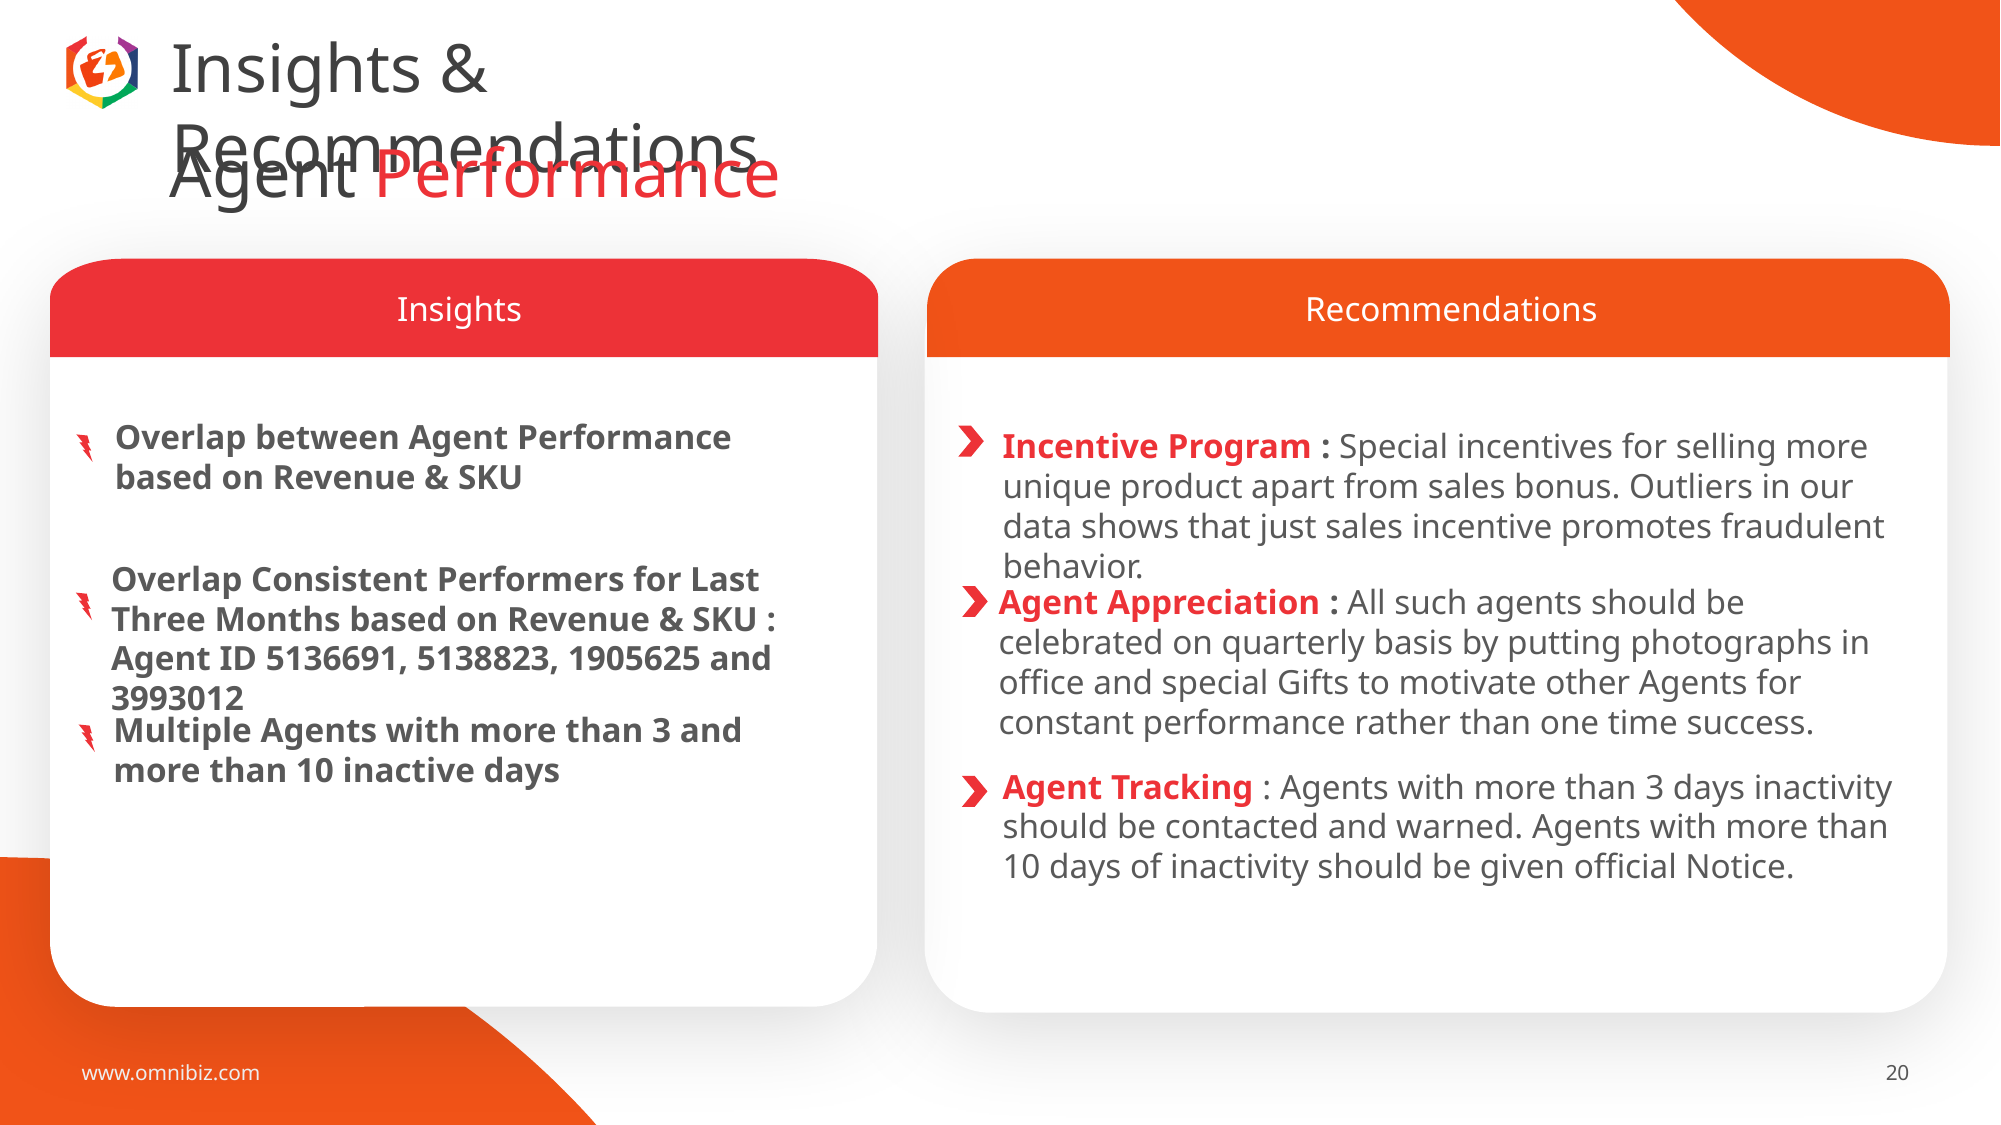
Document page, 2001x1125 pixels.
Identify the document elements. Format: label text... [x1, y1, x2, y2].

text_box Recommendations [1206, 257, 1696, 359]
text_box [1673, 0, 2000, 148]
text_box Agent Appreciation : All such agents should be celebrated on quarterly basis by putting photographs in office and special Gifts to motivate other Agents for constant performance rather than one time success. [983, 533, 1929, 749]
text_box Agent Performance [155, 123, 1055, 219]
text_box [923, 320, 1949, 1014]
text_box [960, 584, 990, 618]
text_box [74, 433, 94, 463]
text_box [1657, 257, 1951, 359]
text_box [48, 359, 879, 1008]
text_box [0, 856, 598, 1125]
text_box Agent Tracking : Agents with more than 3 days inactivity should be contacted and warned. Agents with more than 10 days of inactivity should be given official Notice. [987, 718, 1933, 893]
text_box [926, 257, 1245, 359]
text_box www.omnibiz.com [66, 1052, 290, 1093]
text_box [76, 723, 96, 753]
text_box [956, 424, 986, 458]
text_box Insights & Recommendations [156, 18, 1057, 194]
picture [66, 36, 138, 109]
text_box Incentive Program : Special incentives for selling more unique product apart from sales bonus. Outliers in our data shows that just sales incentive promotes fraudulent behavior. [987, 378, 1933, 593]
text_box Overlap Consistent Performers for Last Three Months based on Revenue & SKU : Agent ID 5136691, 5138823, 1905625 and 3993012 [96, 515, 823, 765]
text_box [959, 774, 989, 808]
text_box Multiple Agents with more than 3 and more than 10 inactive days [98, 666, 825, 797]
text_box Overlap between Agent Performance based on Revenue & SKU [100, 373, 827, 609]
text_box [73, 591, 93, 621]
text_box Insights [48, 257, 880, 359]
